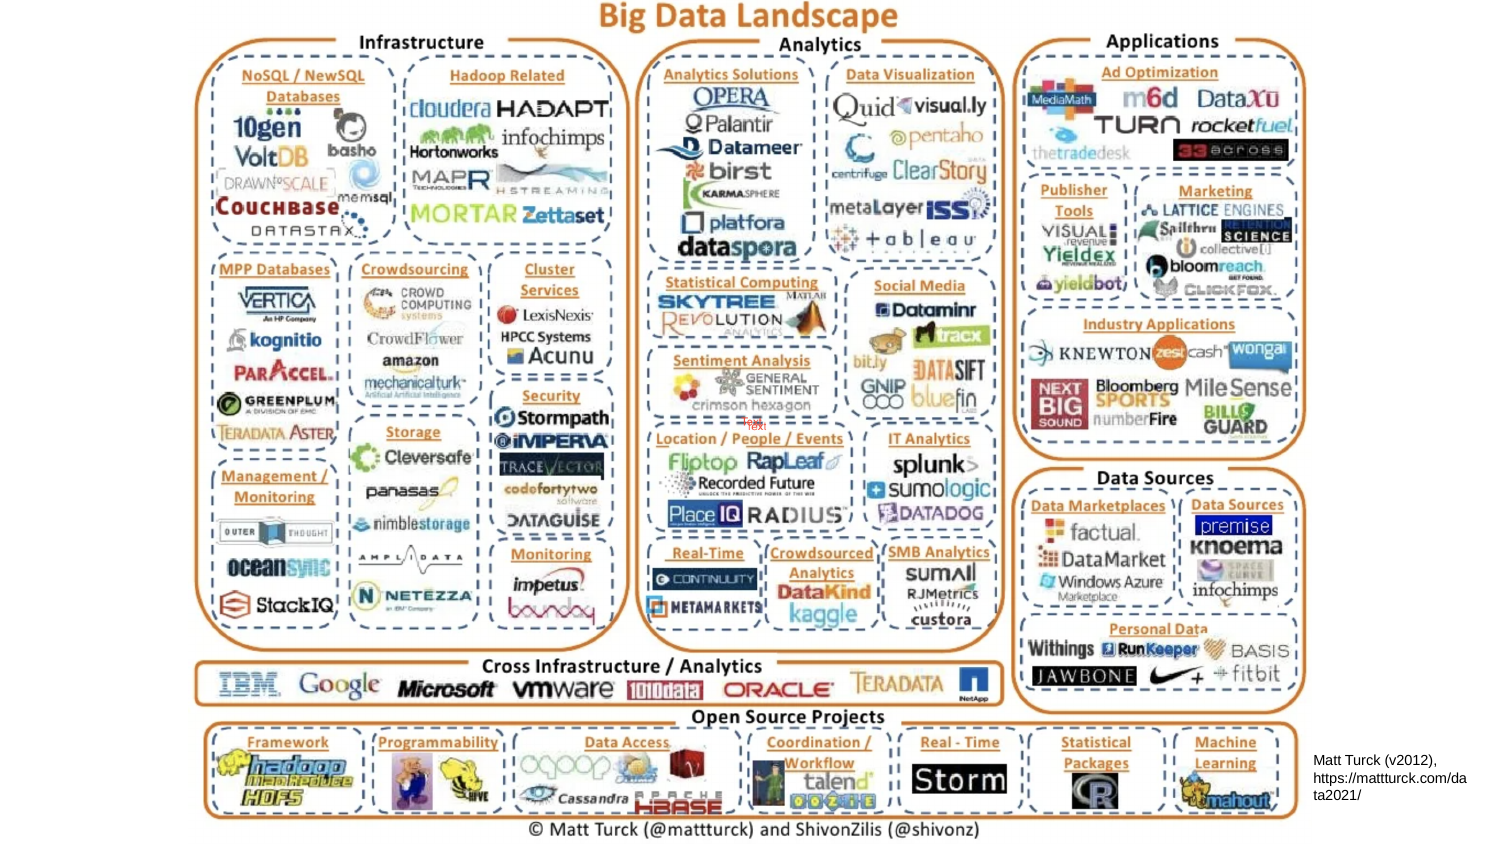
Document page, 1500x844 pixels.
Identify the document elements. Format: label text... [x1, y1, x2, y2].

text_box Matt Turck (v2012), https://mattturck.com/data2021/ [1315, 743, 1483, 811]
picture [188, 0, 1312, 844]
